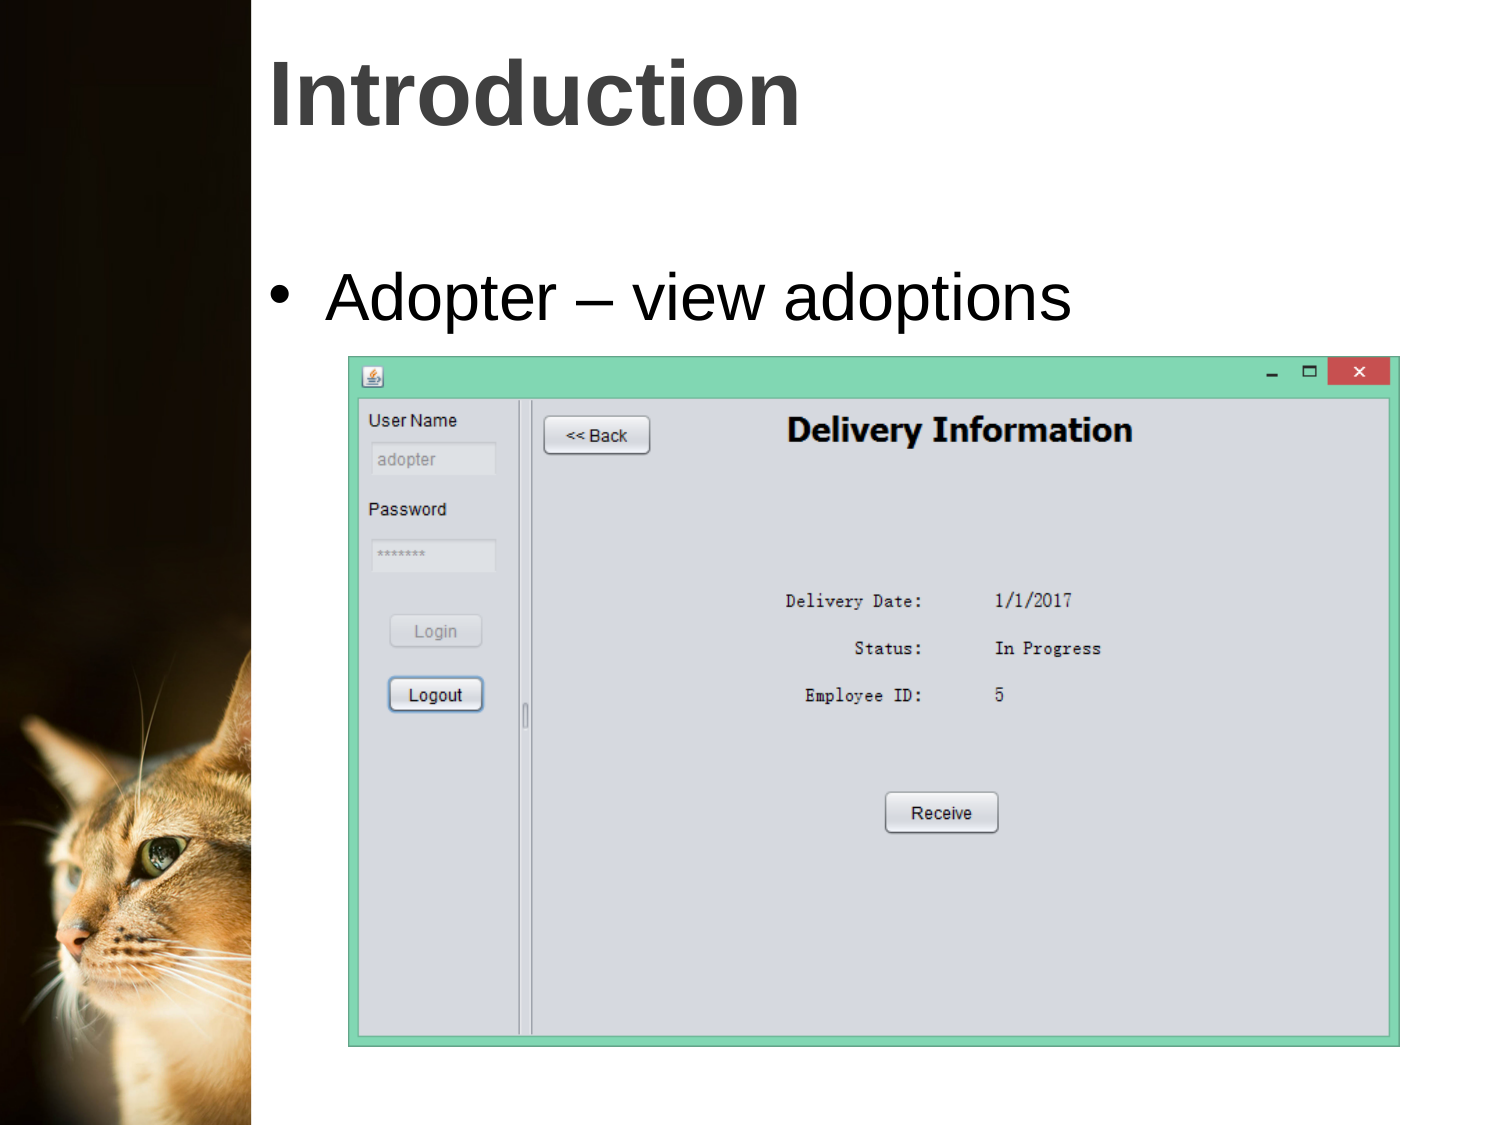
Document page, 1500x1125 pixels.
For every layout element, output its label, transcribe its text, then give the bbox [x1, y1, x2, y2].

title Introduction [253, 2, 1500, 176]
picture [0, 0, 1500, 1125]
picture [348, 355, 1400, 1047]
list Adopter – view adoptions [253, 246, 1500, 1067]
